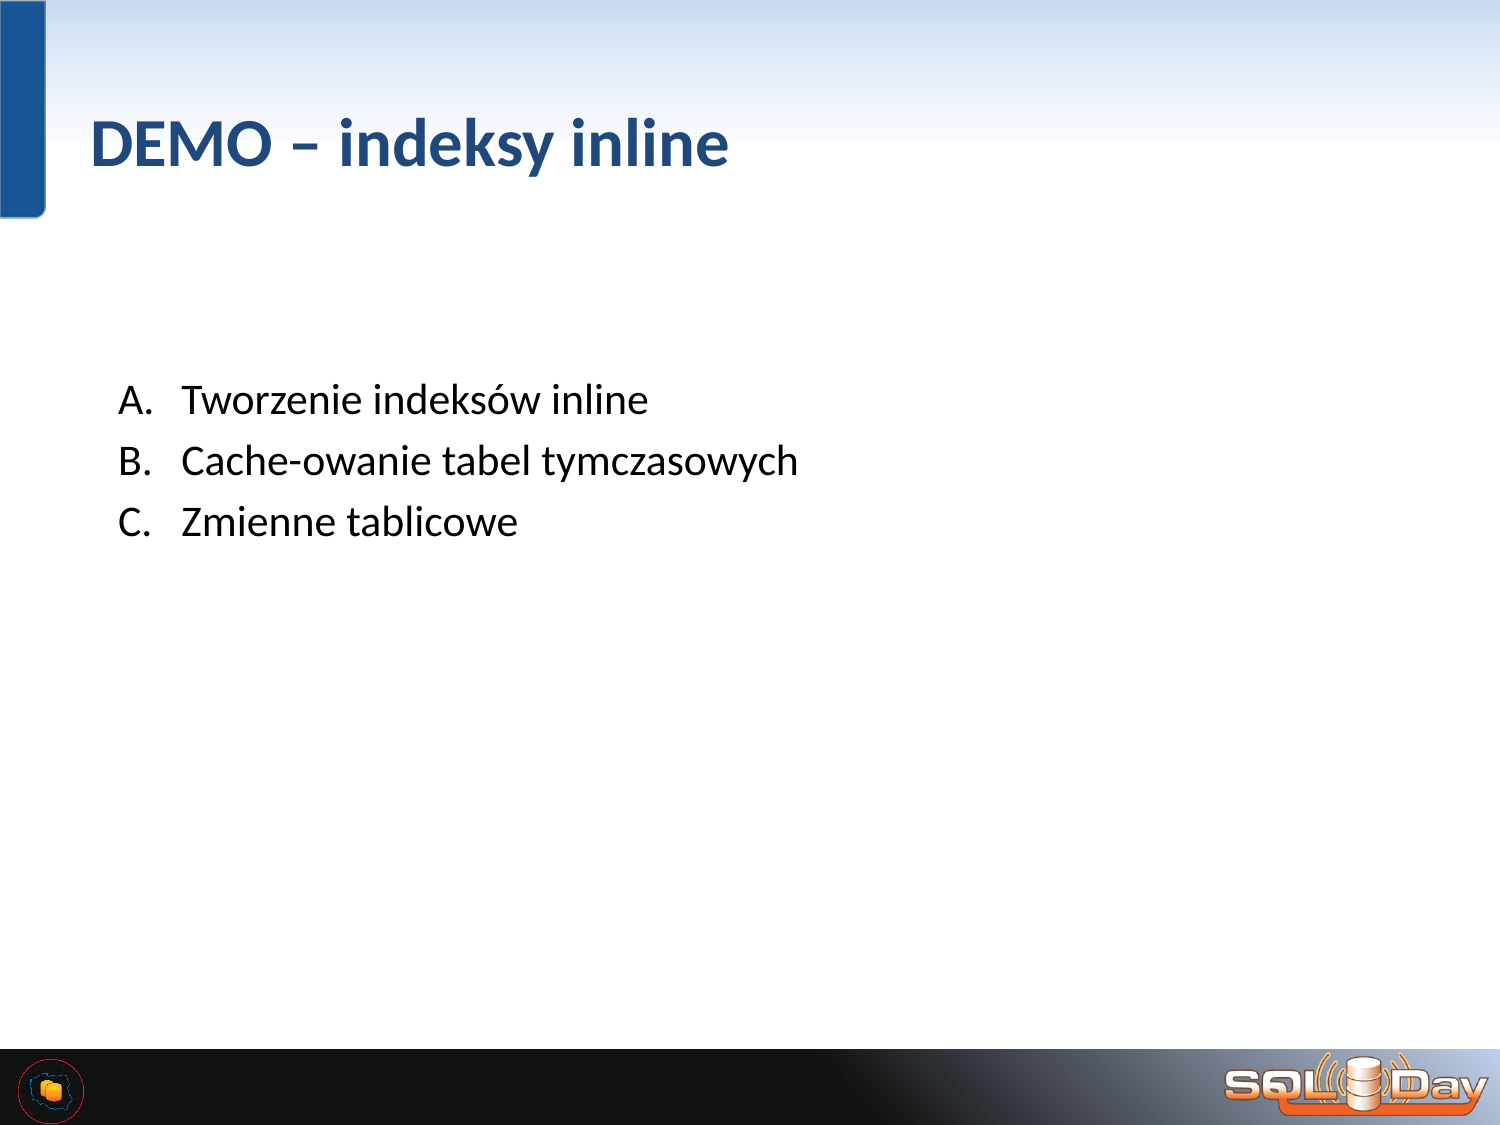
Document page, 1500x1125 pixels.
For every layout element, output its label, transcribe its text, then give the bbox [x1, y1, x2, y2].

picture [16, 1057, 85, 1125]
list Tworzenie indeksów inline Cache-owanie tabel tymczasowych Zmienne tablicowe [103, 362, 1397, 899]
picture [1224, 1052, 1489, 1116]
picture [0, 0, 46, 219]
title DEMO – indeksy inline [75, 45, 1425, 233]
